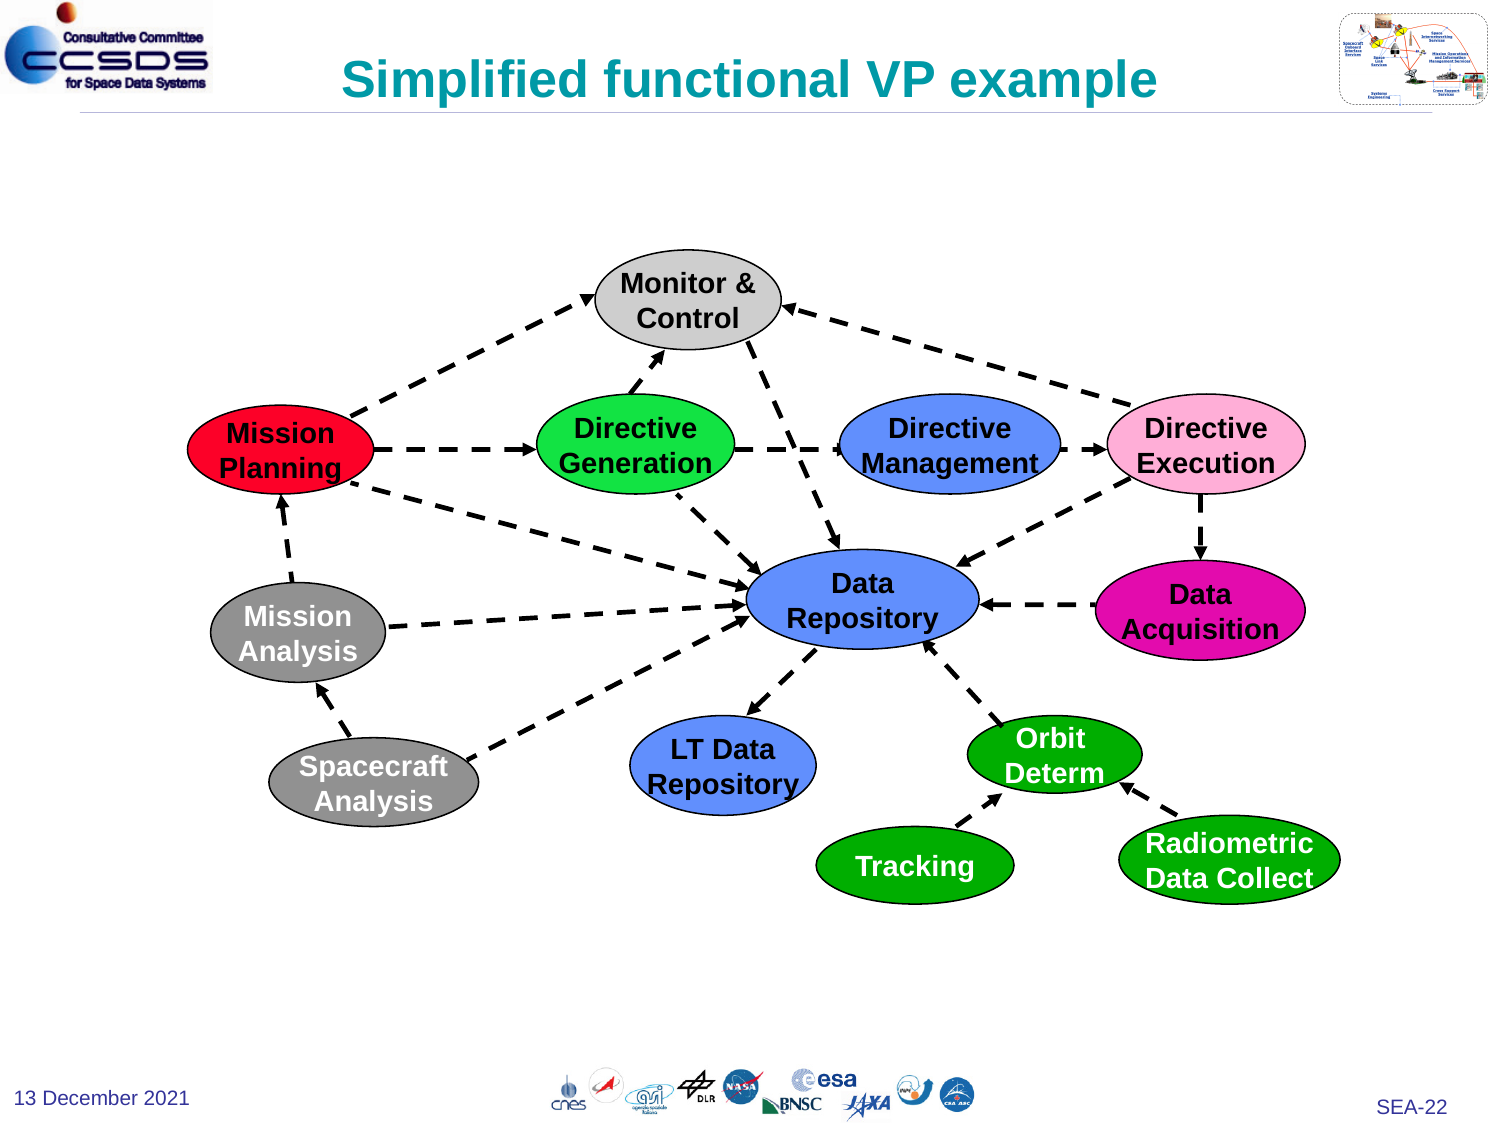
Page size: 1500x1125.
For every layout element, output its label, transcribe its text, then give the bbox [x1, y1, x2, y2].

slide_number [0, 1074, 285, 1120]
picture [549, 1064, 975, 1125]
picture [1338, 12, 1488, 106]
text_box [187, 249, 1341, 905]
picture [0, 0, 213, 94]
title Simplified functional VP example [75, 45, 1425, 233]
